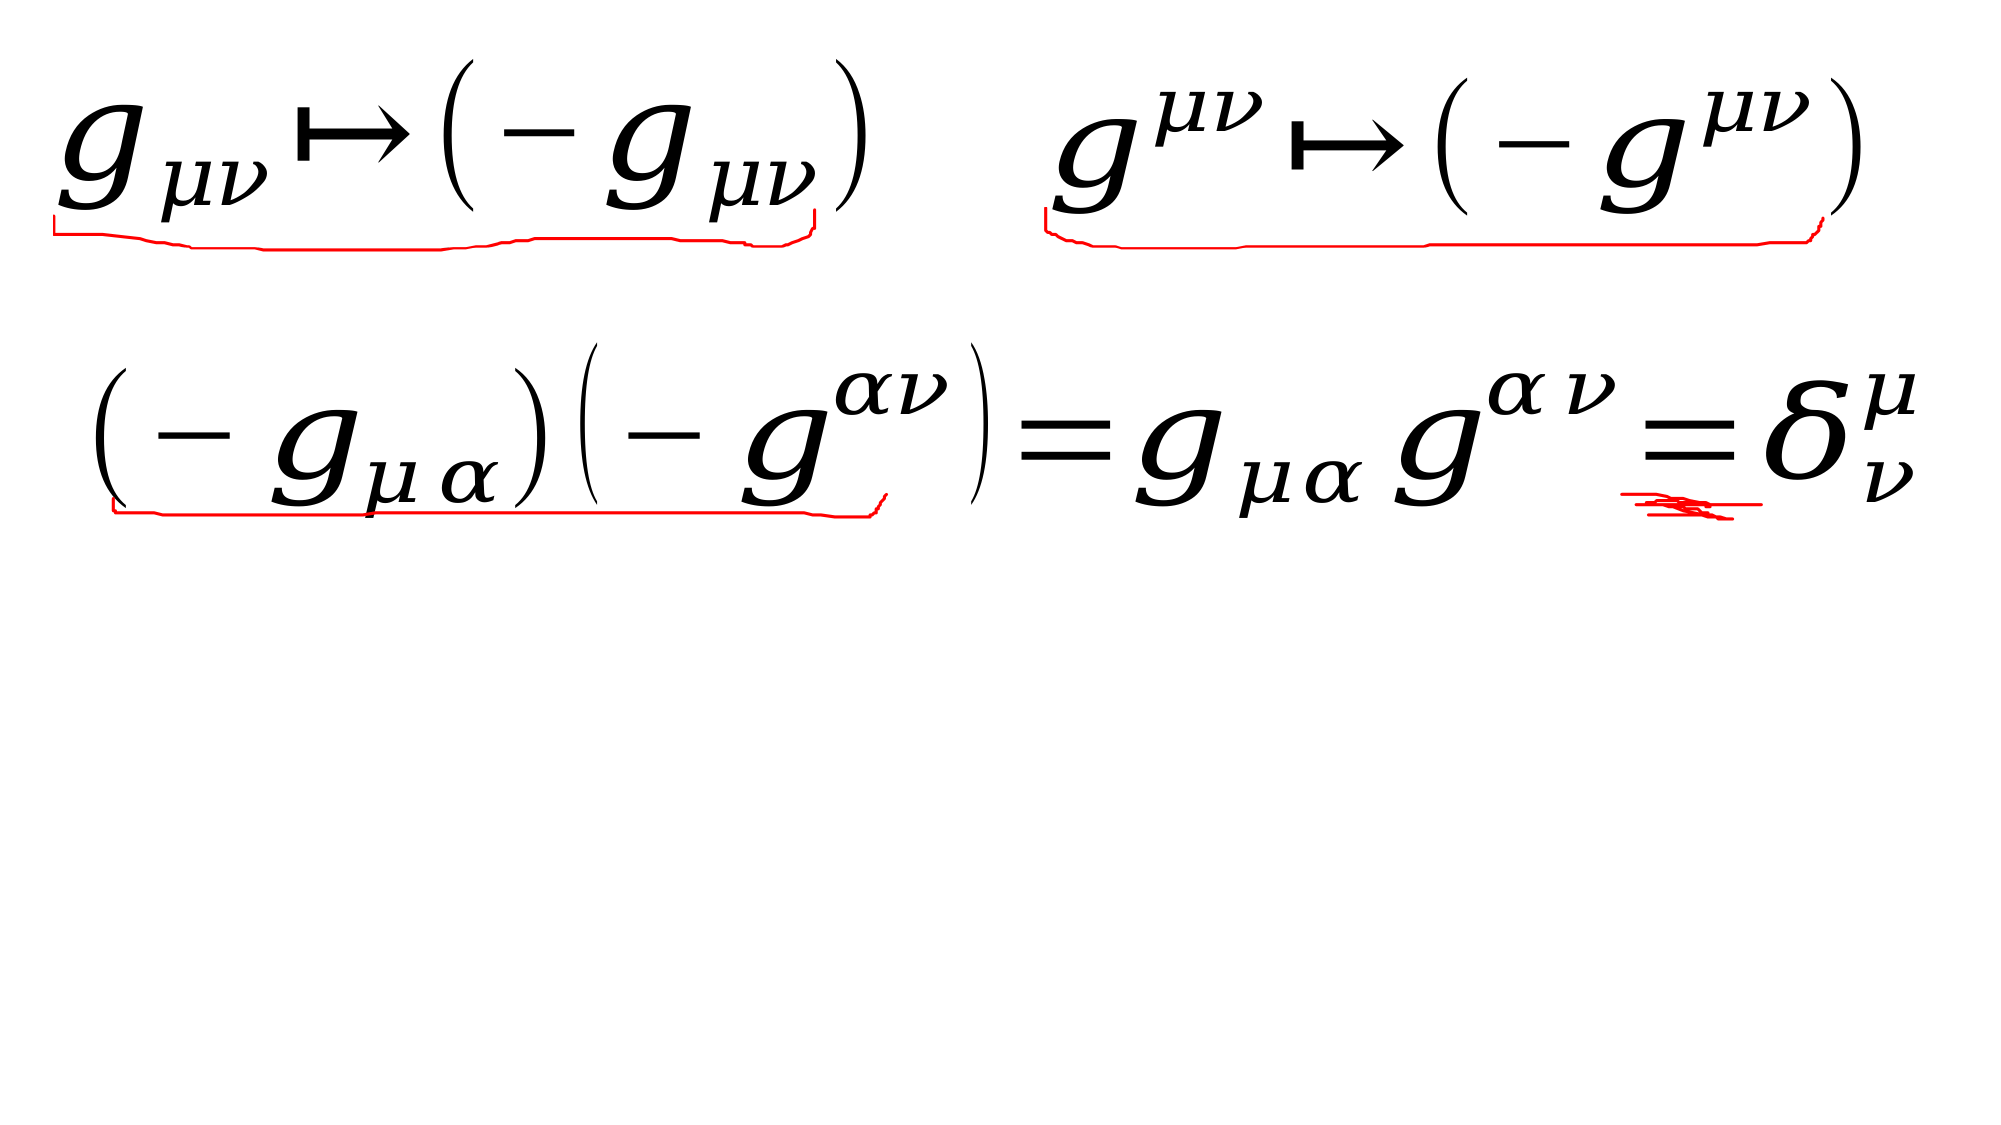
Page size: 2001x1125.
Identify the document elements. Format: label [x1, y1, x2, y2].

picture [53, 207, 1834, 530]
